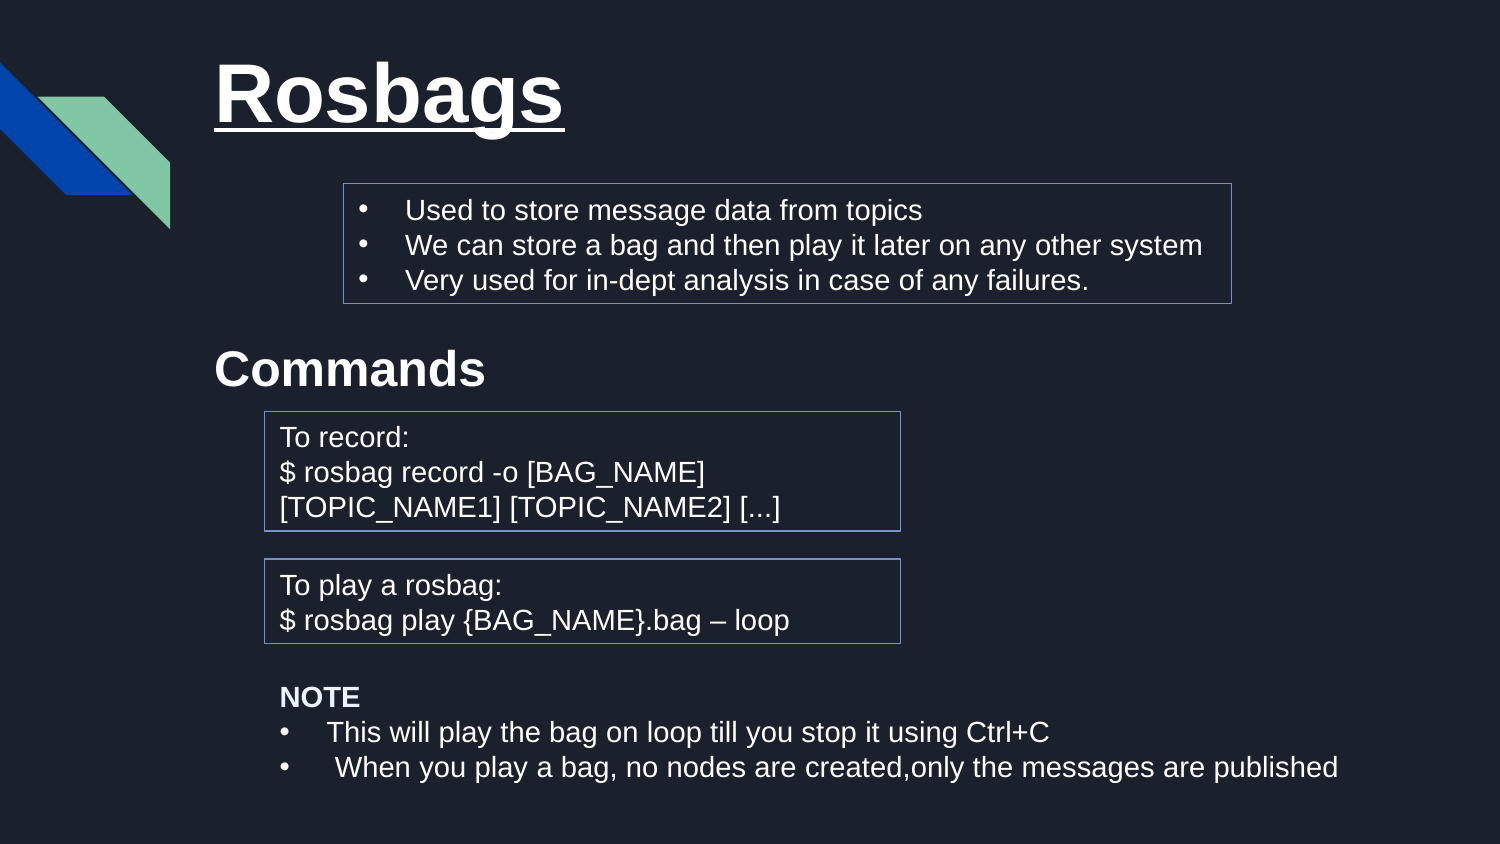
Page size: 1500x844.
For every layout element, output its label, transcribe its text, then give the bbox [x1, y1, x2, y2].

text_box To record: $ rosbag record -o [BAG_NAME] [TOPIC_NAME1] [TOPIC_NAME2] [...] [264, 411, 901, 532]
text_box NOTE This will play the bag on loop till you stop it using Ctrl+C When you play a bag, no nodes are created,only the messages are published [264, 670, 1398, 791]
text_box Used to store message data from topics We can store a bag and then play it later on any other system Very used for in-dept analysis in case of any failures. [343, 183, 1232, 304]
text_box Commands [197, 328, 503, 405]
text_box To play a rosbag: $ rosbag play {BAG_NAME}.bag – loop [264, 558, 901, 644]
text_box Rosbags [197, 32, 583, 149]
